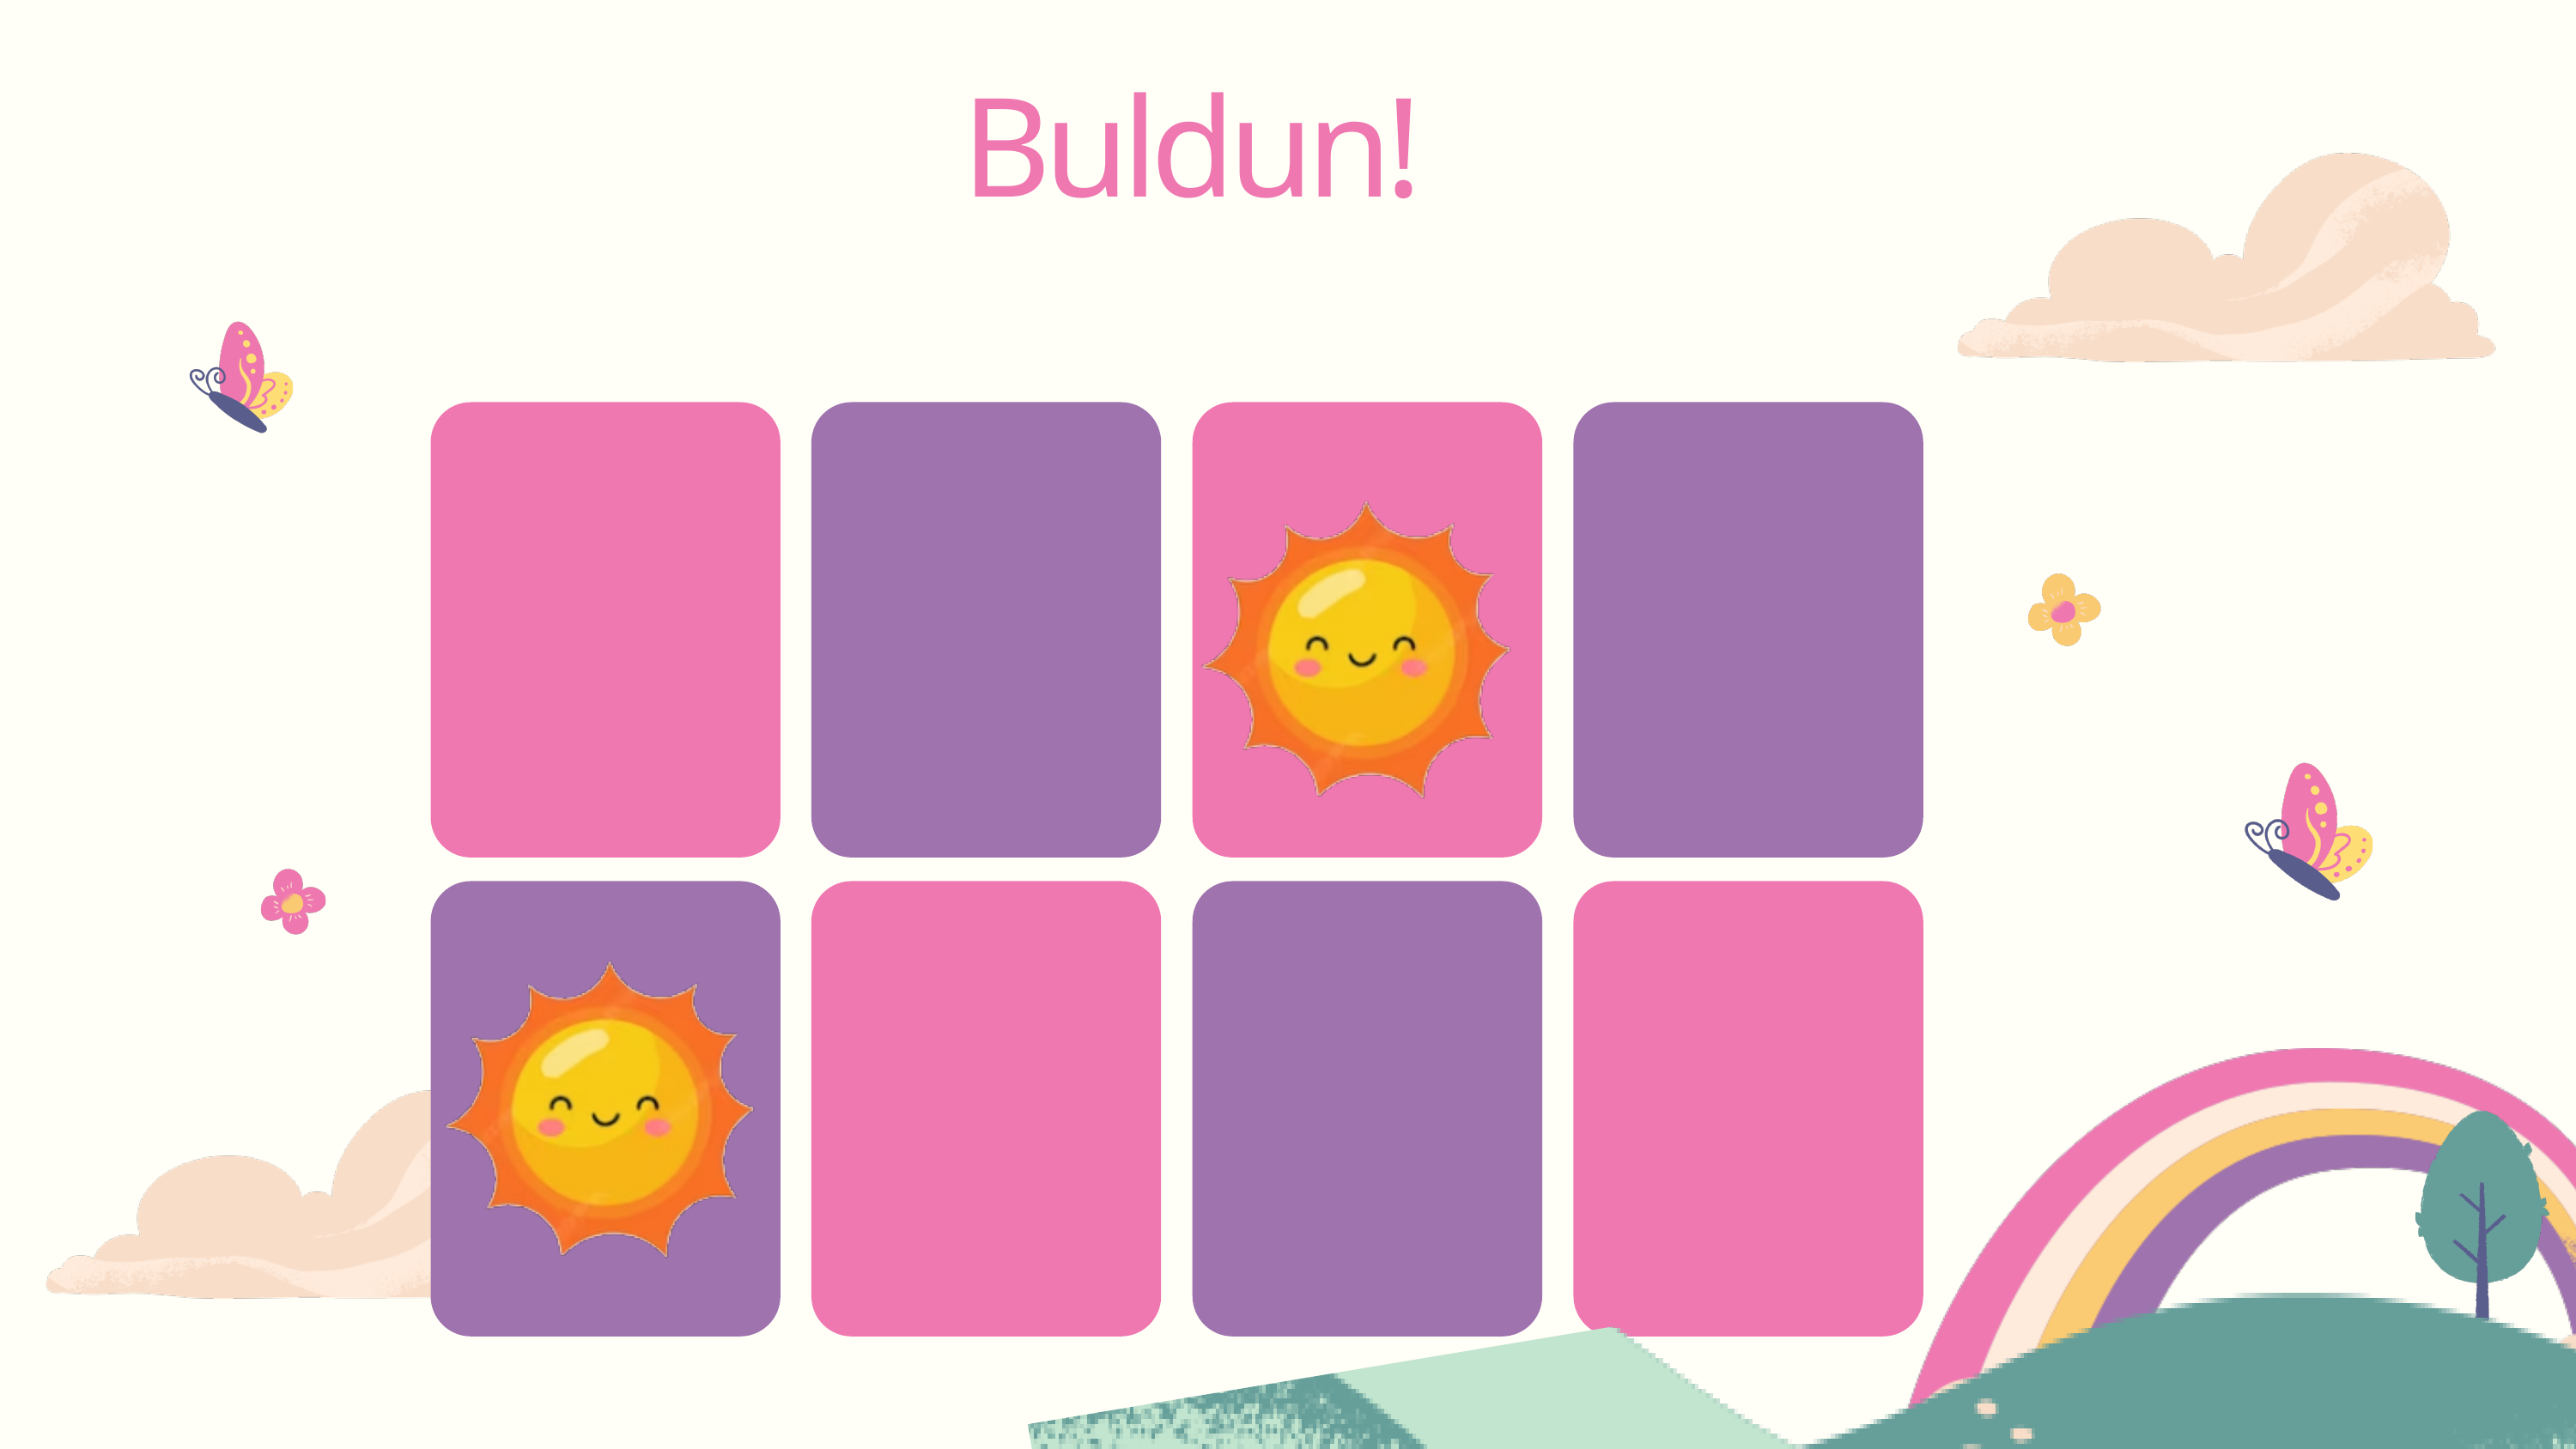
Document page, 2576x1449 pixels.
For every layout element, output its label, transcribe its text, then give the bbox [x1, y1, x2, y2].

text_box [1573, 402, 1923, 858]
text_box [2415, 1110, 2550, 1192]
text_box [1027, 1166, 2576, 1449]
text_box [1957, 151, 2501, 363]
text_box [2229, 762, 2373, 902]
text_box [2027, 573, 2101, 646]
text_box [811, 881, 1162, 1337]
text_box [1192, 402, 1543, 858]
text_box Buldun! [697, 73, 1687, 225]
text_box [46, 1088, 426, 1300]
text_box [811, 402, 1162, 858]
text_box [430, 881, 781, 1337]
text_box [1573, 881, 1923, 1337]
text_box [177, 321, 294, 434]
text_box [1928, 1048, 2576, 1273]
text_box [1192, 881, 1543, 1337]
text_box [259, 869, 326, 935]
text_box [430, 402, 781, 858]
